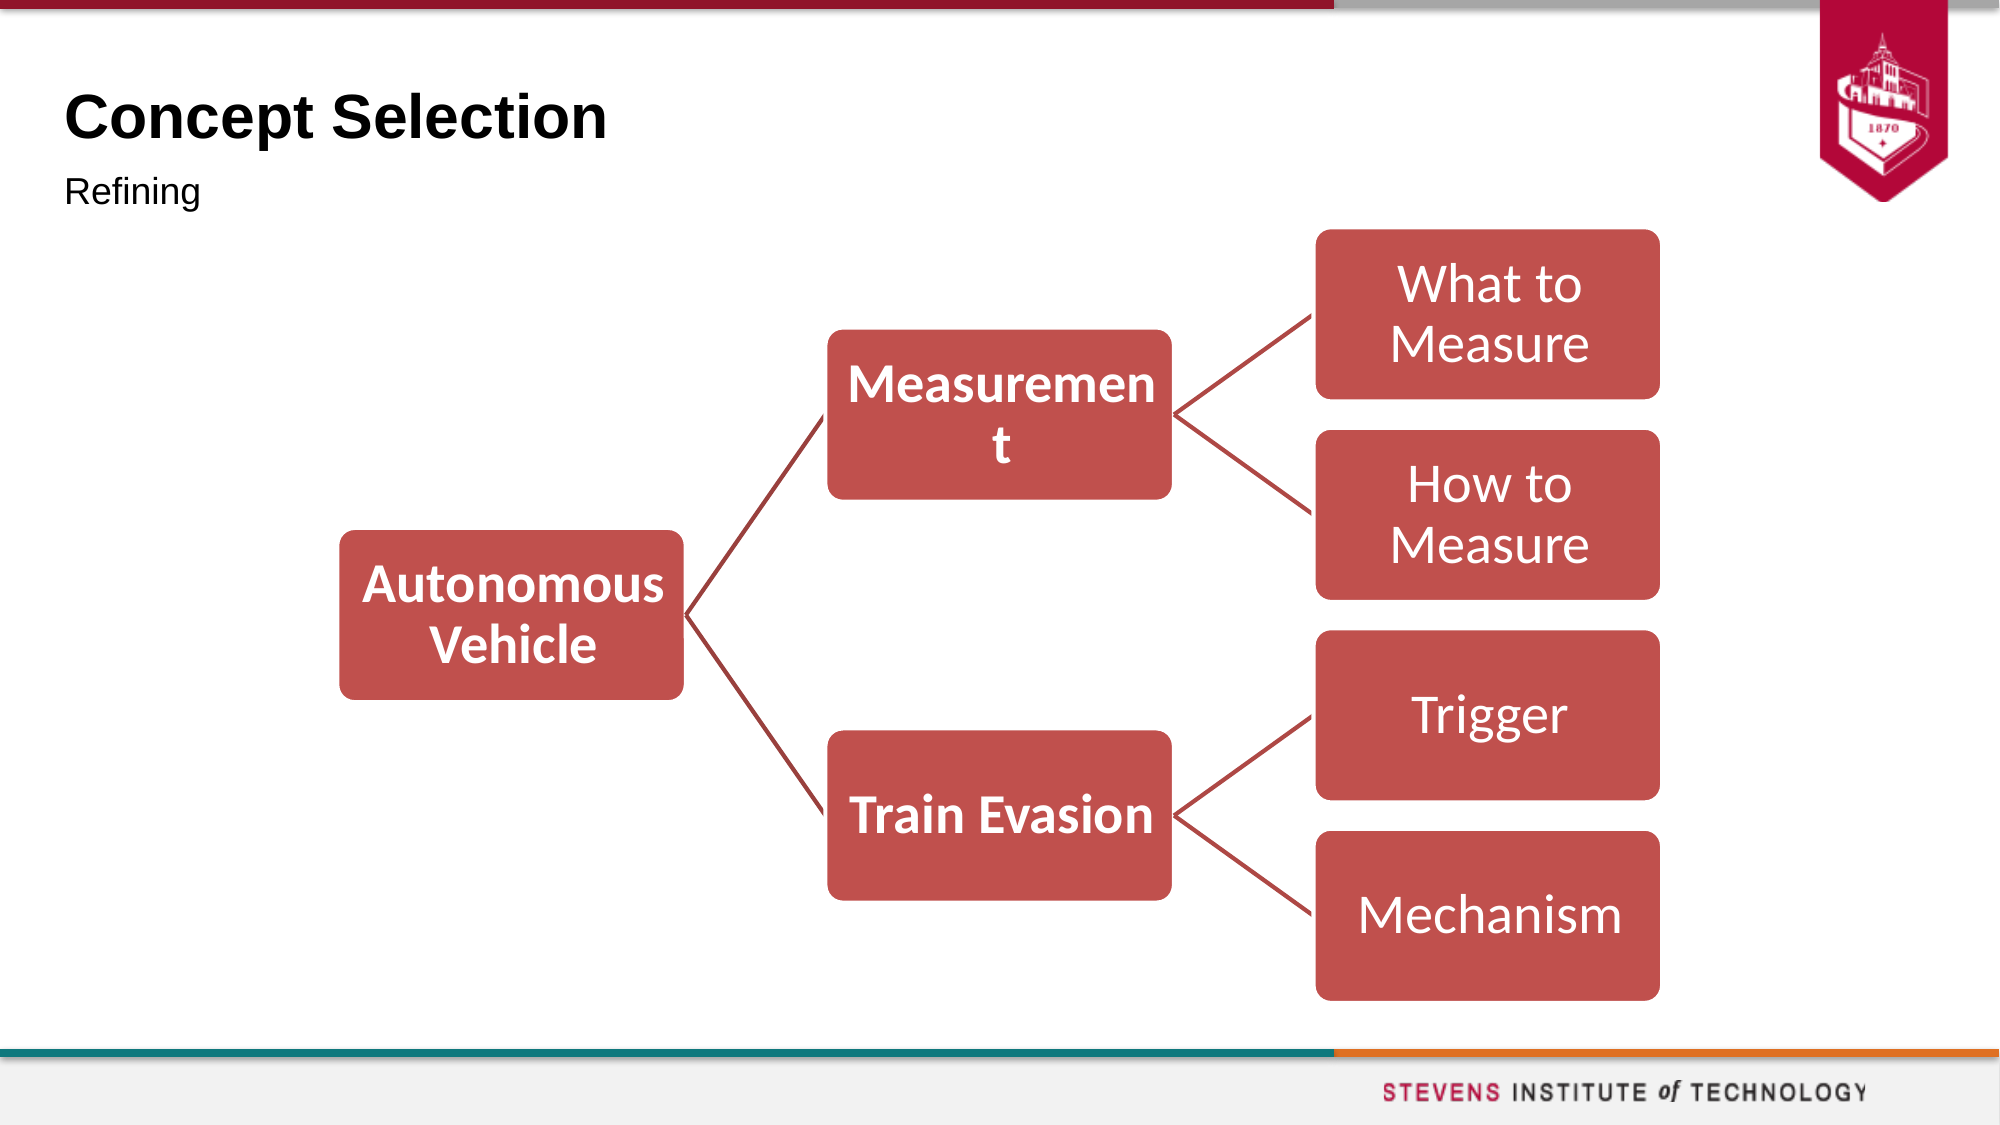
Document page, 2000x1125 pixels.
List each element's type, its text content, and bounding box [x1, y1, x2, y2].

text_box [253, 226, 1746, 1004]
list Refining [49, 160, 1951, 228]
title Concept Selection [49, 68, 1647, 157]
